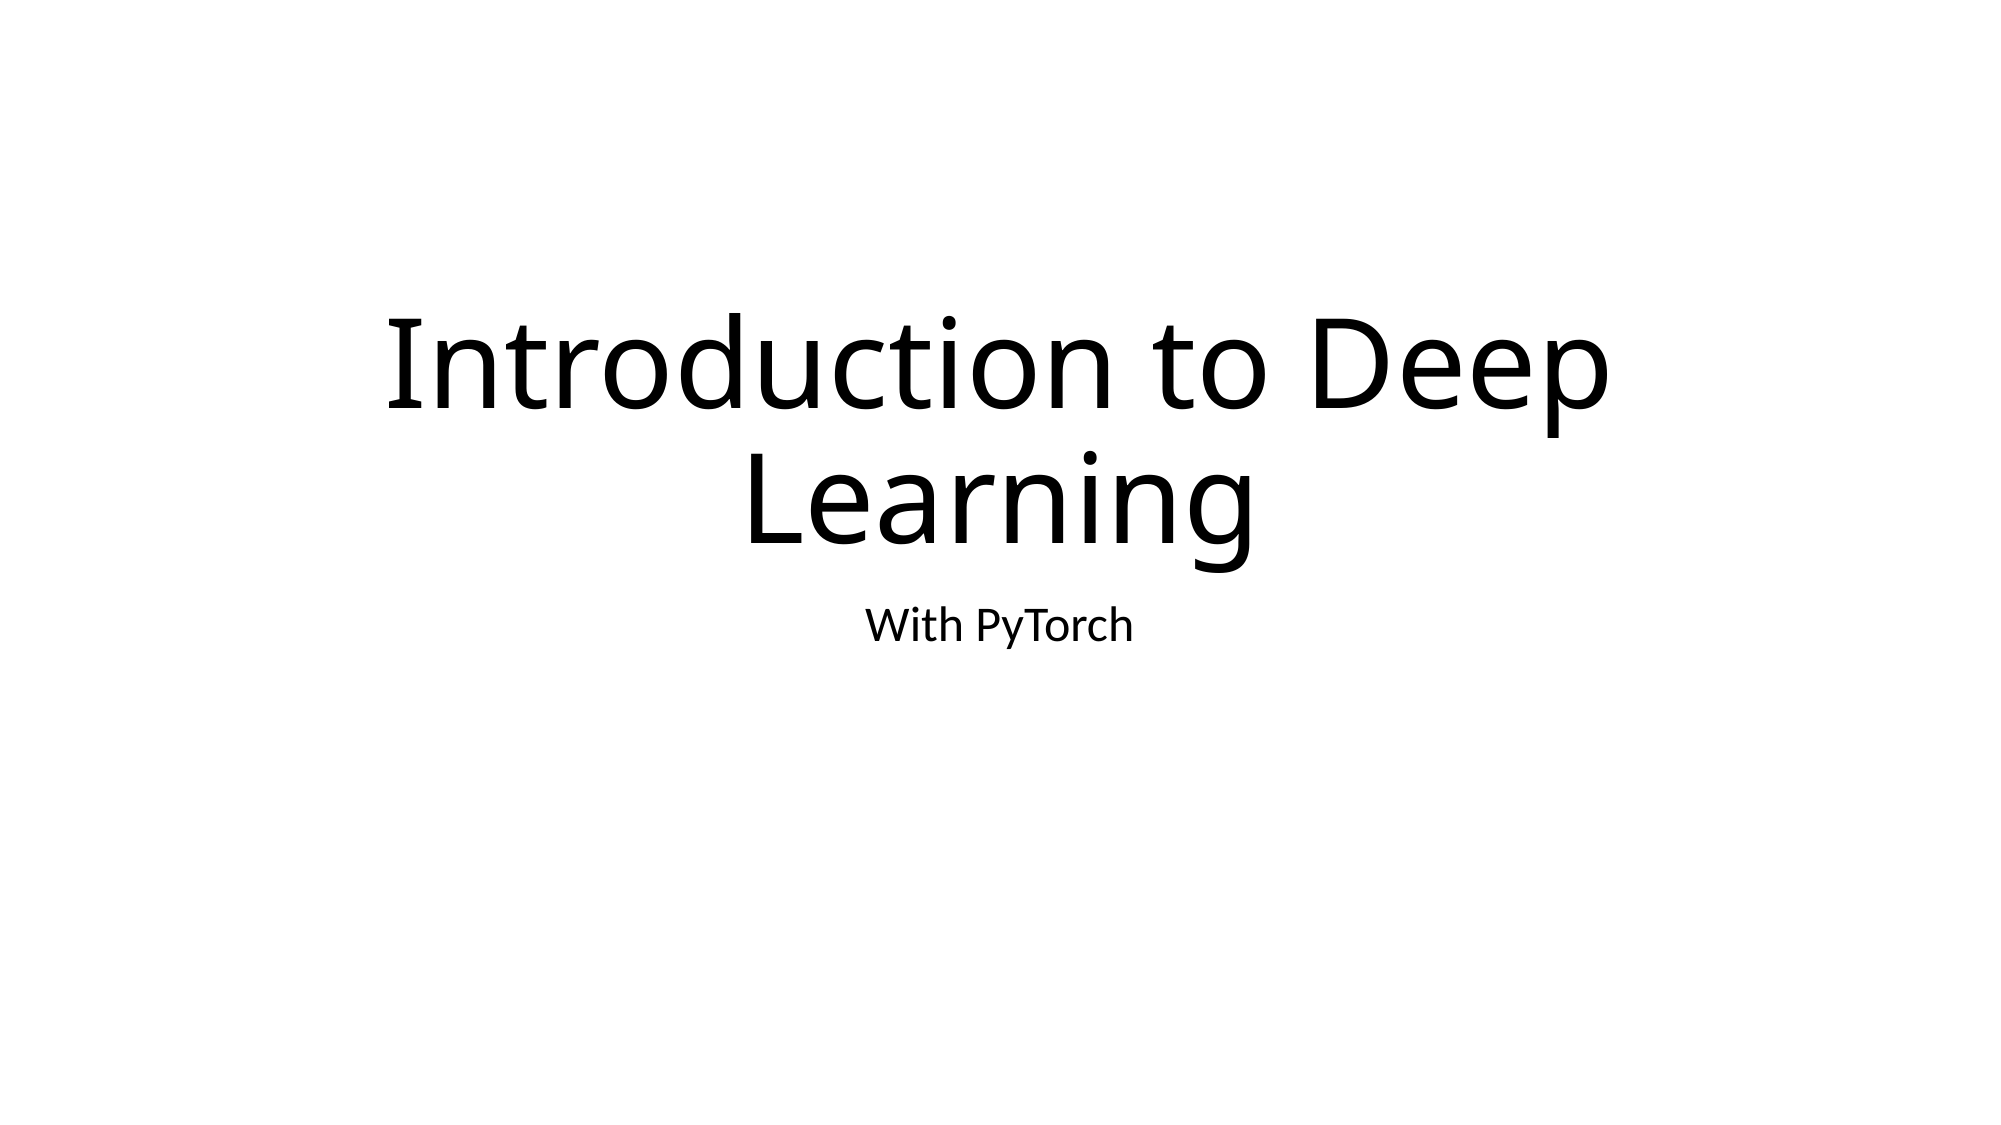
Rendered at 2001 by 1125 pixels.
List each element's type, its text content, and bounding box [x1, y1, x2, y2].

title Introduction to Deep Learning [148, 186, 1852, 579]
subtitle With PyTorch [249, 590, 1750, 863]
